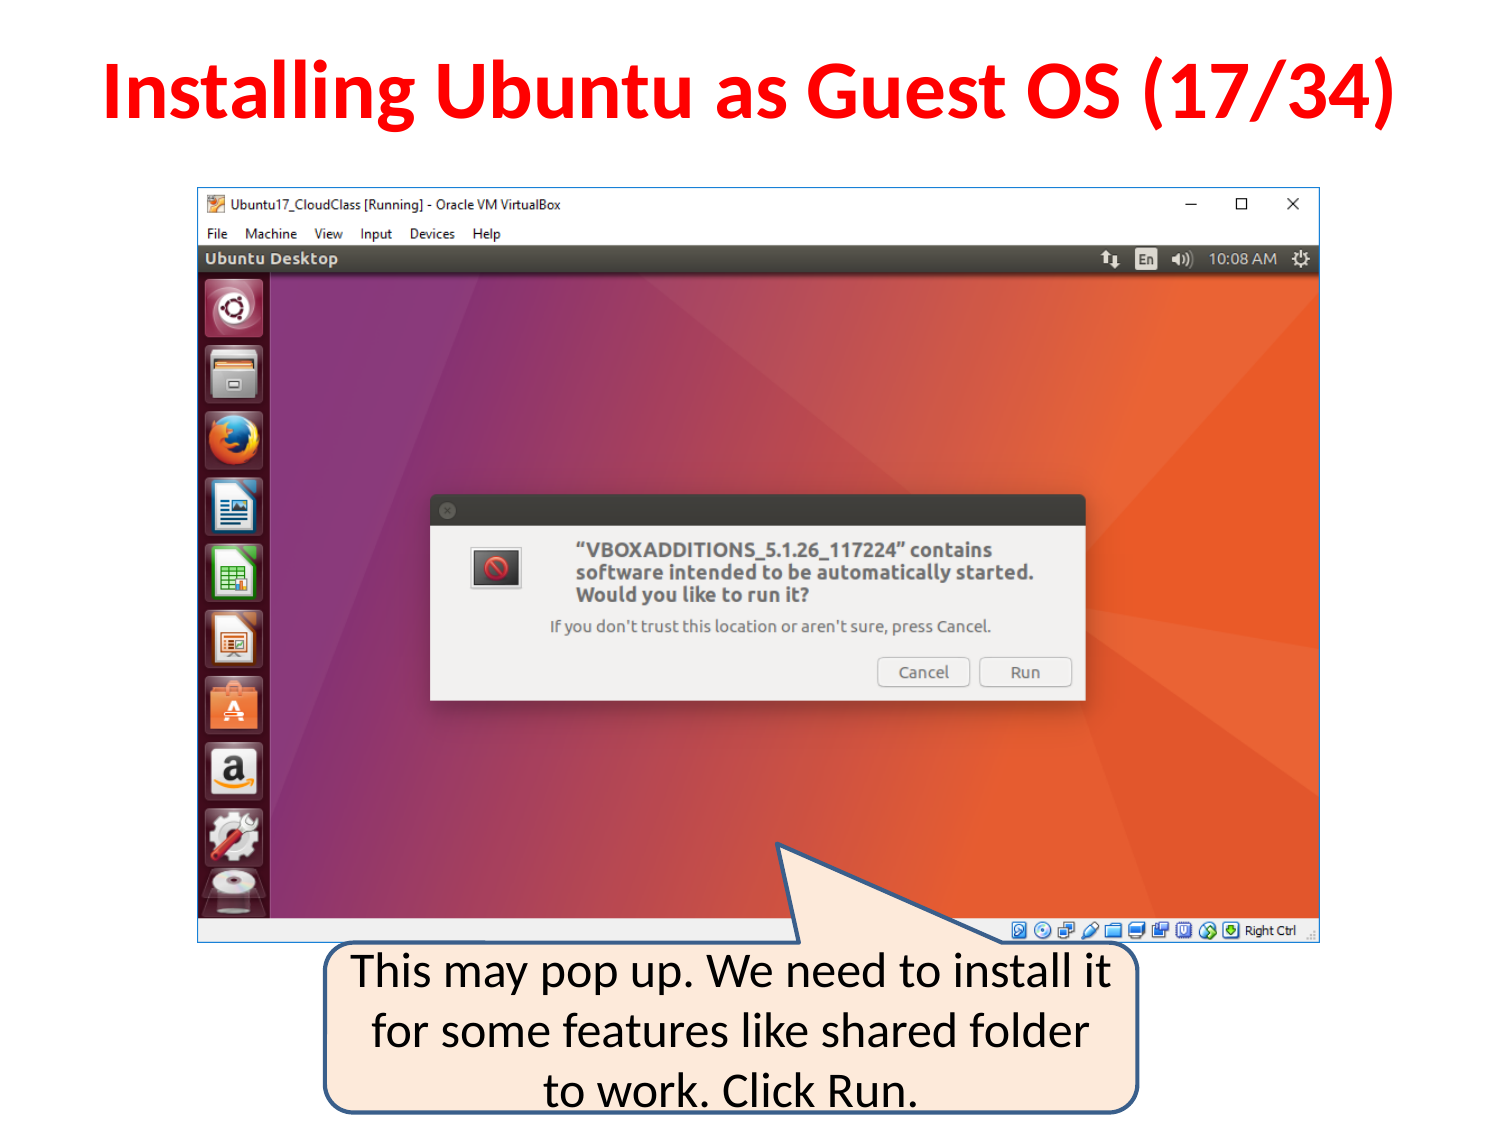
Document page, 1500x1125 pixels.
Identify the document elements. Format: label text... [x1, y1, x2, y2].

text_box This may pop up. We need to install it for some features like shared folder to work. Click Run. [322, 952, 1140, 1115]
title Installing Ubuntu as Guest OS (17/34) [75, 24, 1425, 145]
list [196, 187, 1320, 943]
